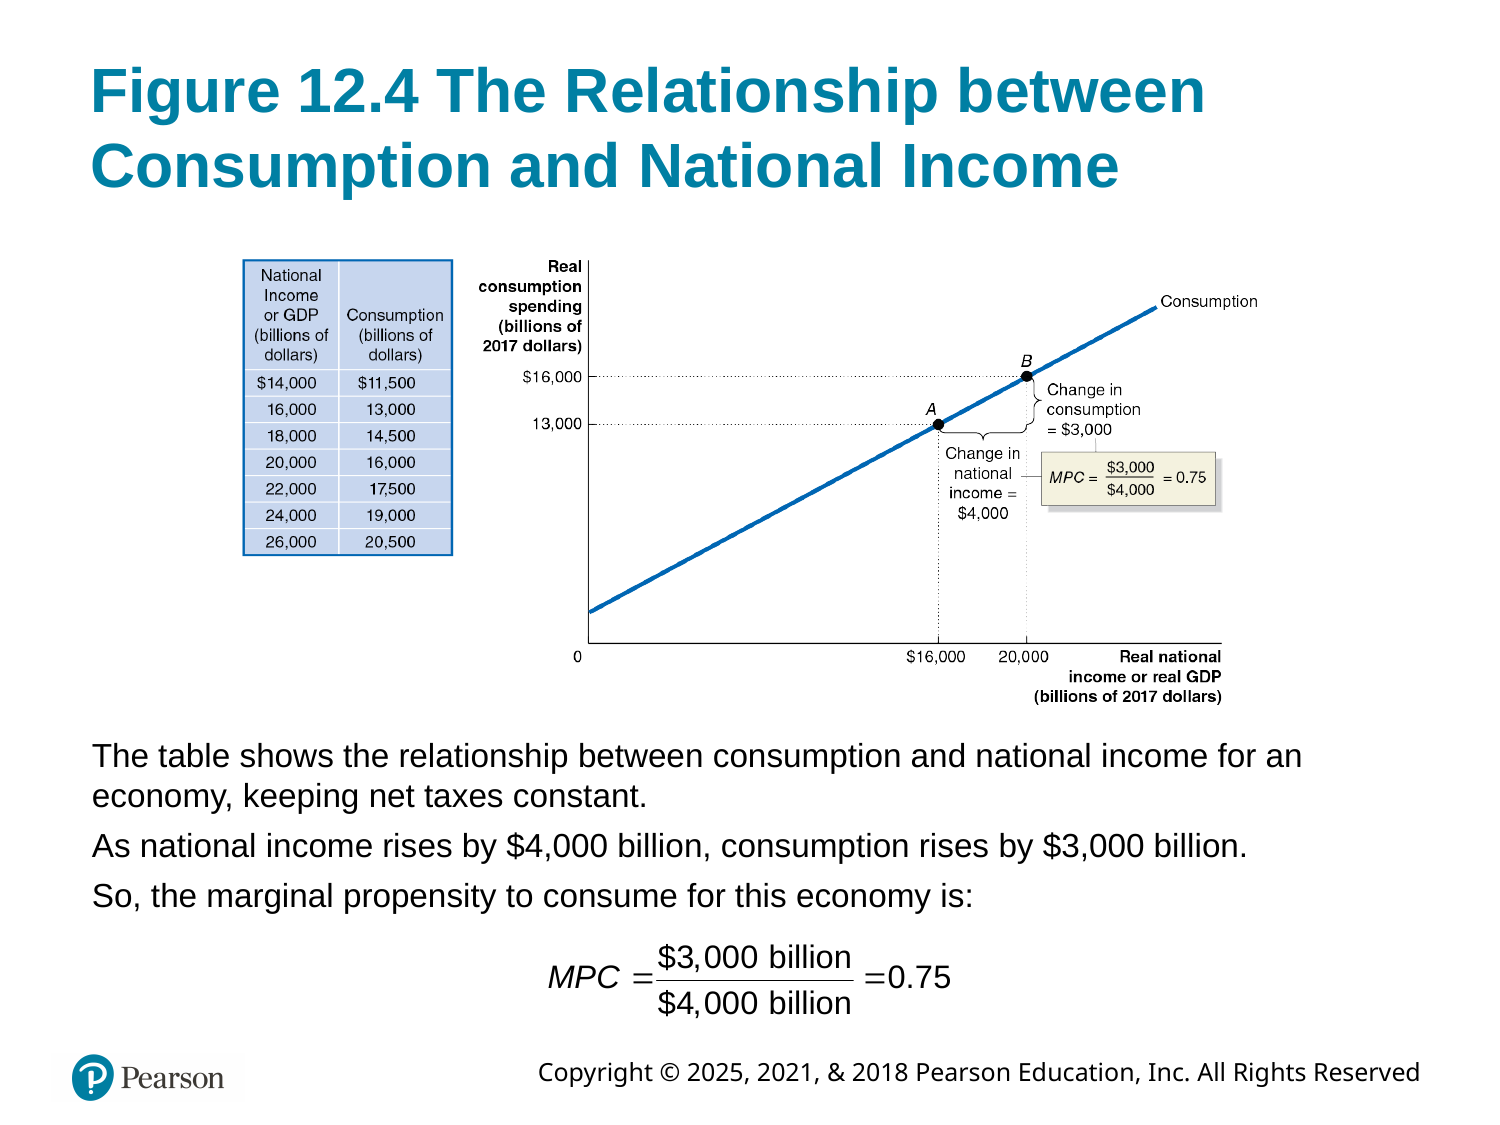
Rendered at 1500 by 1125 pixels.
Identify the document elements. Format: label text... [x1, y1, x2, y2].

list The table shows the relationship between consumption and national income for an economy, keeping net taxes constant. As national income rises by $4,000 billion, consumption rises by $3,000 billion. So, the marginal propensity to consume for this economy is: [76, 719, 1425, 924]
title Figure 12.4 The Relationship between Consumption and National Income [75, 35, 1425, 216]
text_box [546, 938, 954, 1023]
picture [51, 1053, 245, 1102]
picture [242, 257, 1258, 707]
